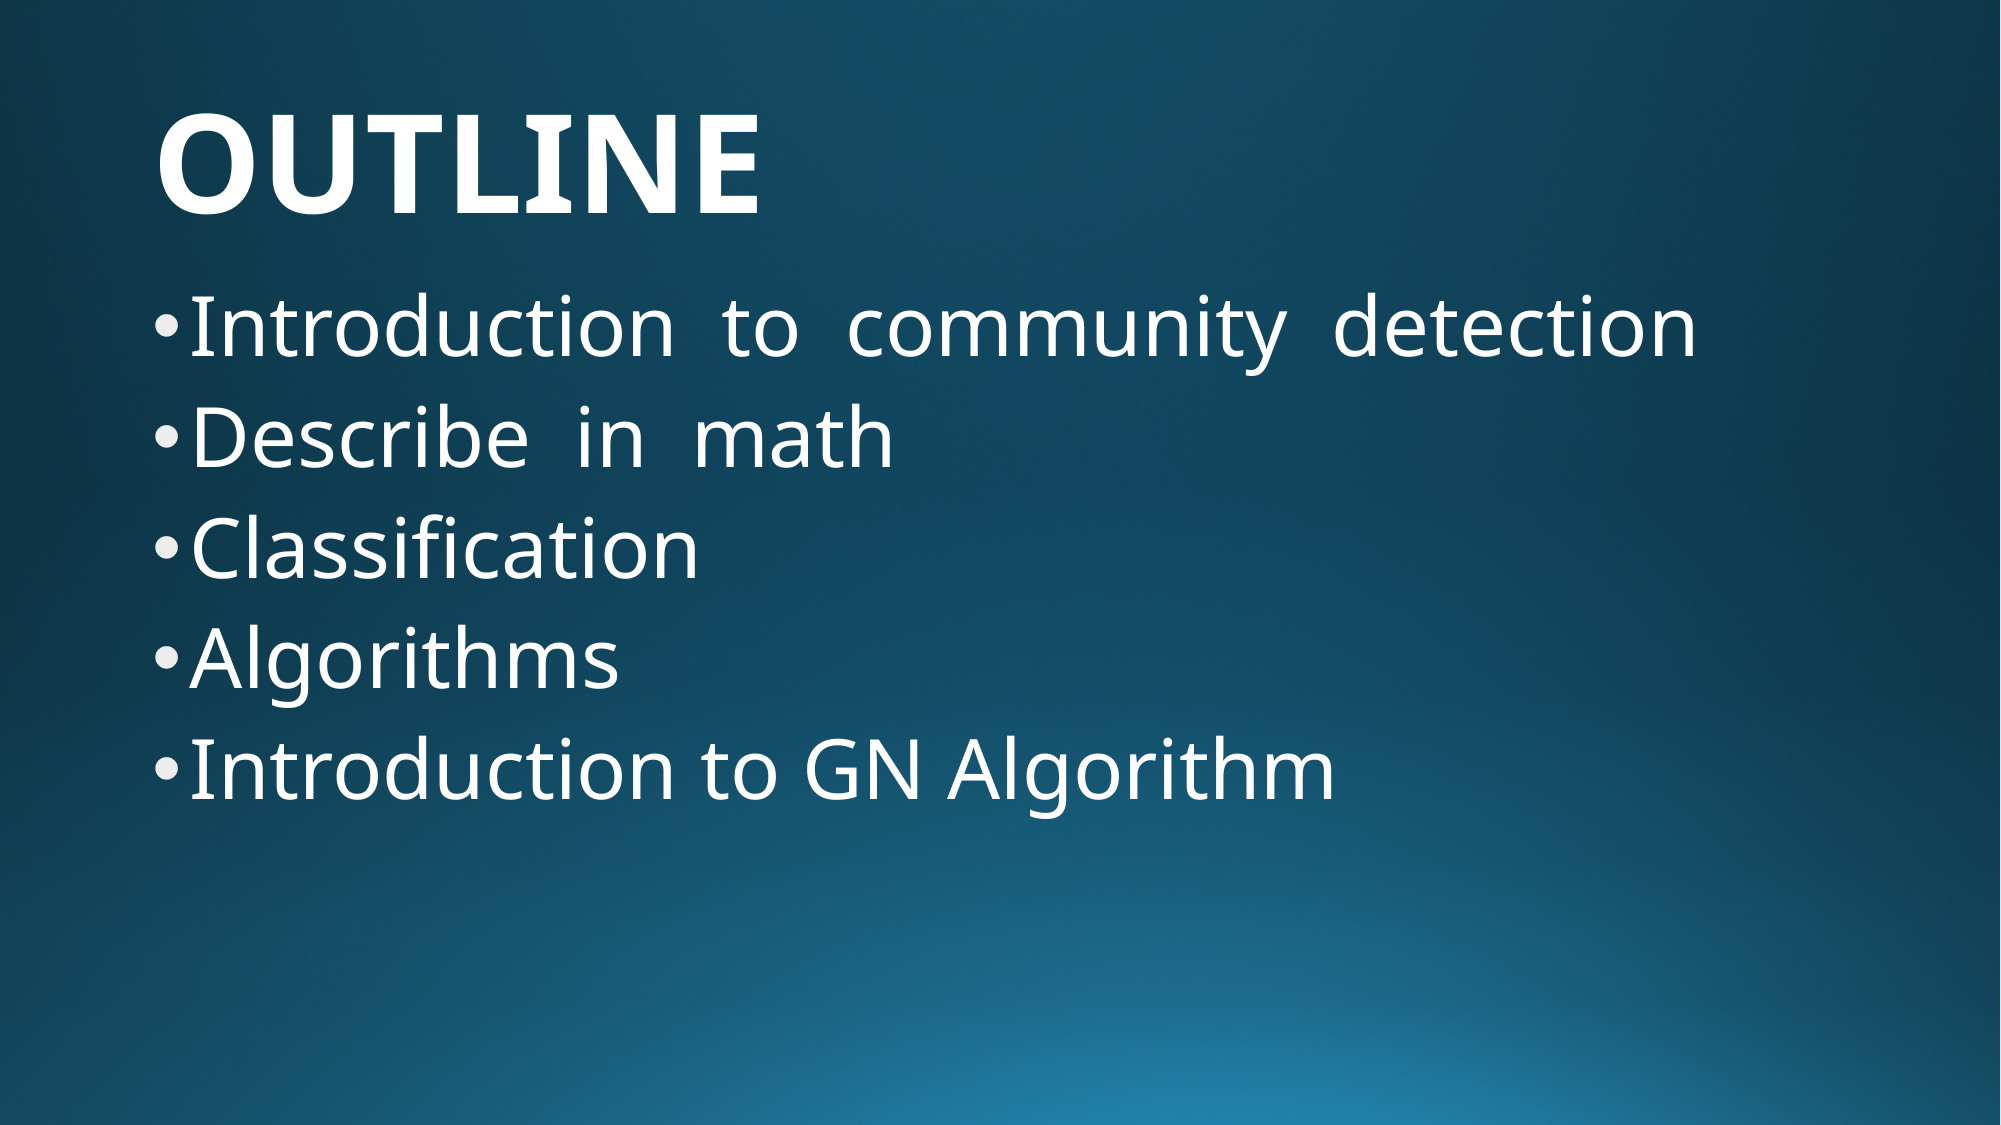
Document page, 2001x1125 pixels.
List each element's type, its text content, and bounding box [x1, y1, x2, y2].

title OUTLINE [137, 59, 1863, 278]
list Introduction to community detection Describe in math Classification Algorithms Introduction to GN Algorithm [137, 277, 1817, 992]
picture [0, 0, 2001, 1125]
